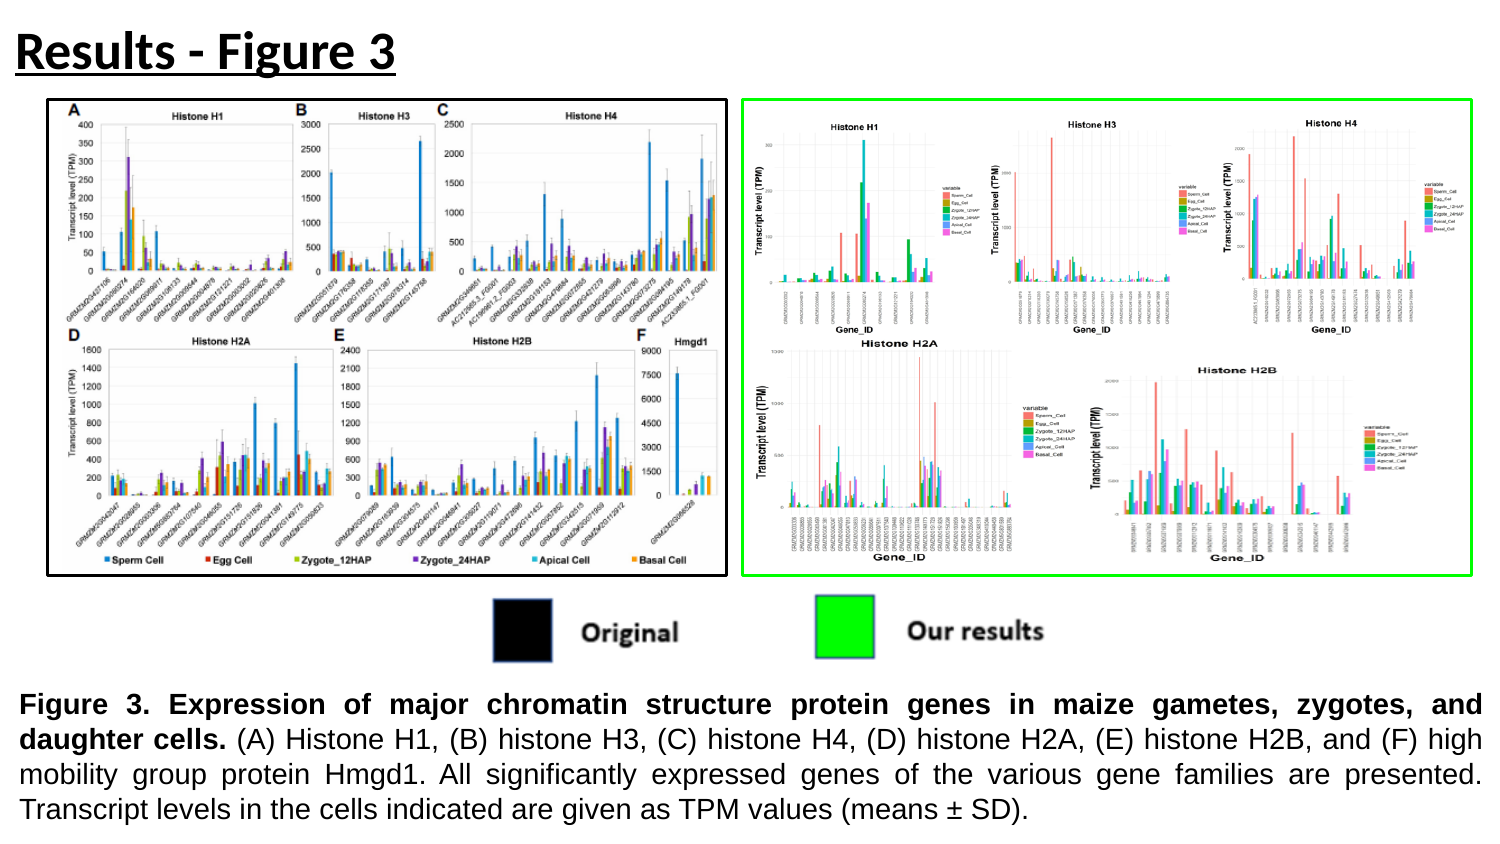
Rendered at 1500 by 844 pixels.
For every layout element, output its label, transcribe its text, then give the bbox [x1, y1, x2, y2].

title Results - Figure 3 [0, 0, 1398, 94]
text_box Figure 3. Expression of major chromatin structure protein genes in maize gametes, zygotes, and daughter cells. (A) Histone H1, (B) histone H3, (C) histone H4, (D) histone H2A, (E) histone H2B, and (F) high mobility group protein Hmgd1. All significantly expressed genes of the various gene families are presented. Transcript levels in the cells indicated are given as TPM values (means ± SD). [4, 670, 1500, 819]
picture [48, 100, 725, 574]
picture [473, 592, 1051, 671]
picture [743, 100, 1471, 574]
